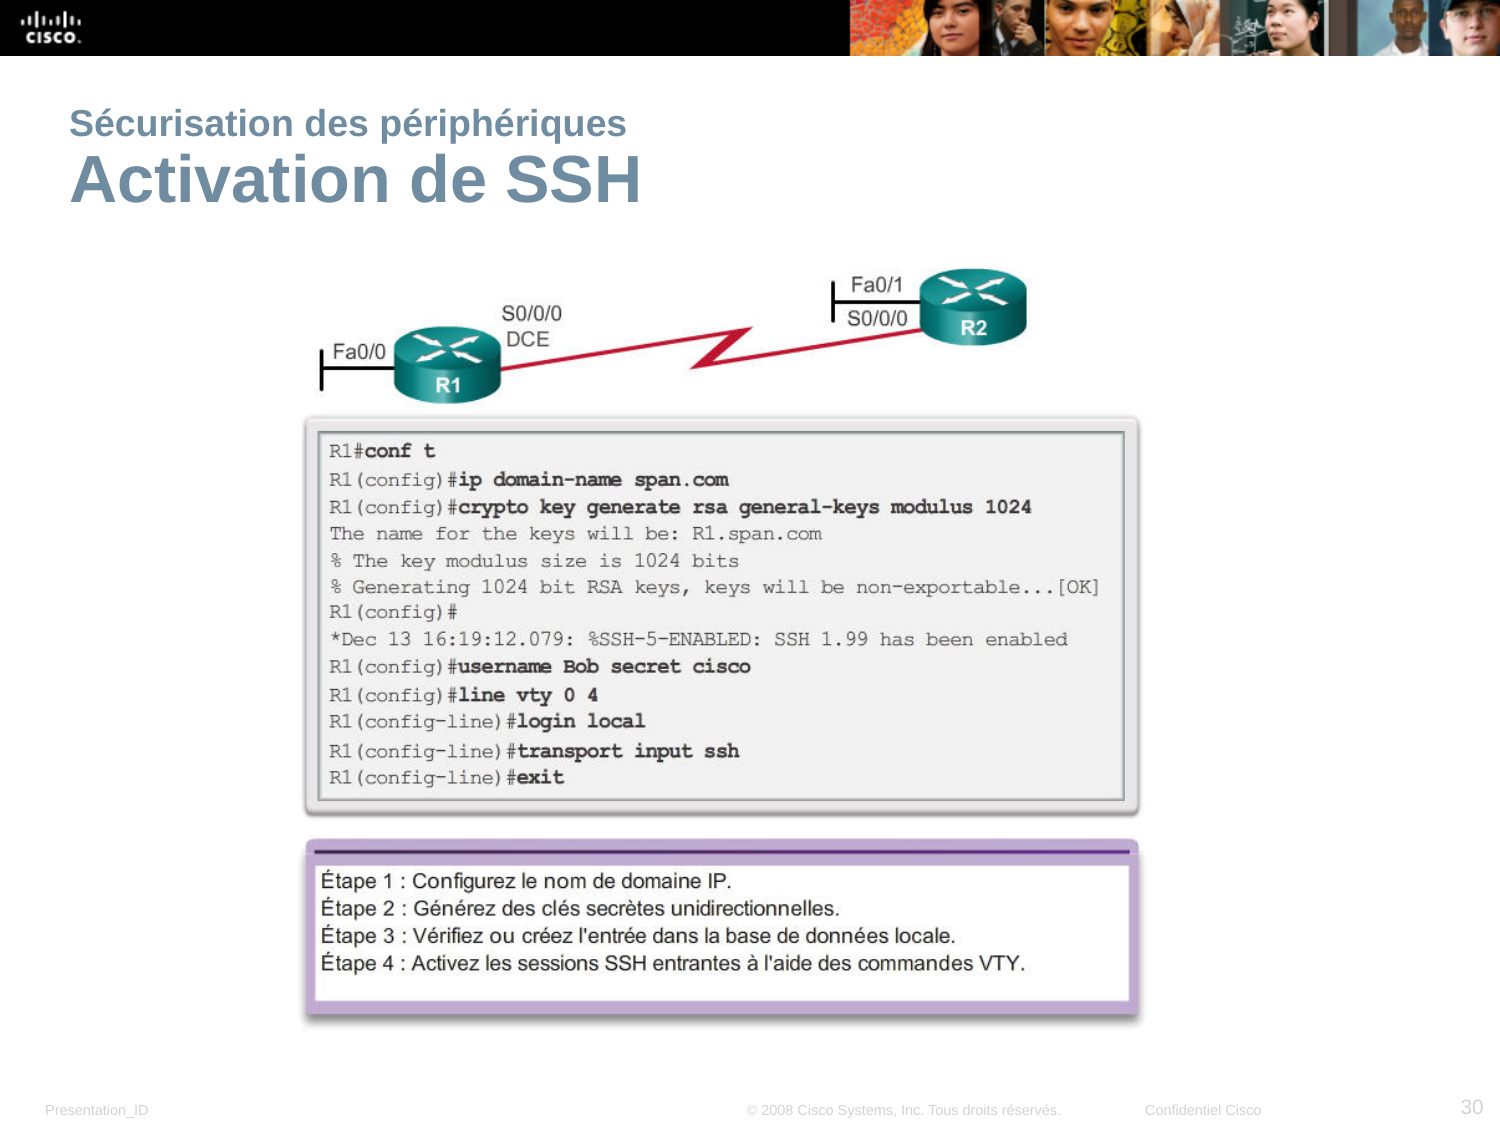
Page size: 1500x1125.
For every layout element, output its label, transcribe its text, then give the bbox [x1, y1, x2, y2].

picture [0, 0, 1500, 56]
picture [285, 268, 1181, 1039]
title Sécurisation des périphériques Activation de SSH [55, 80, 1444, 224]
